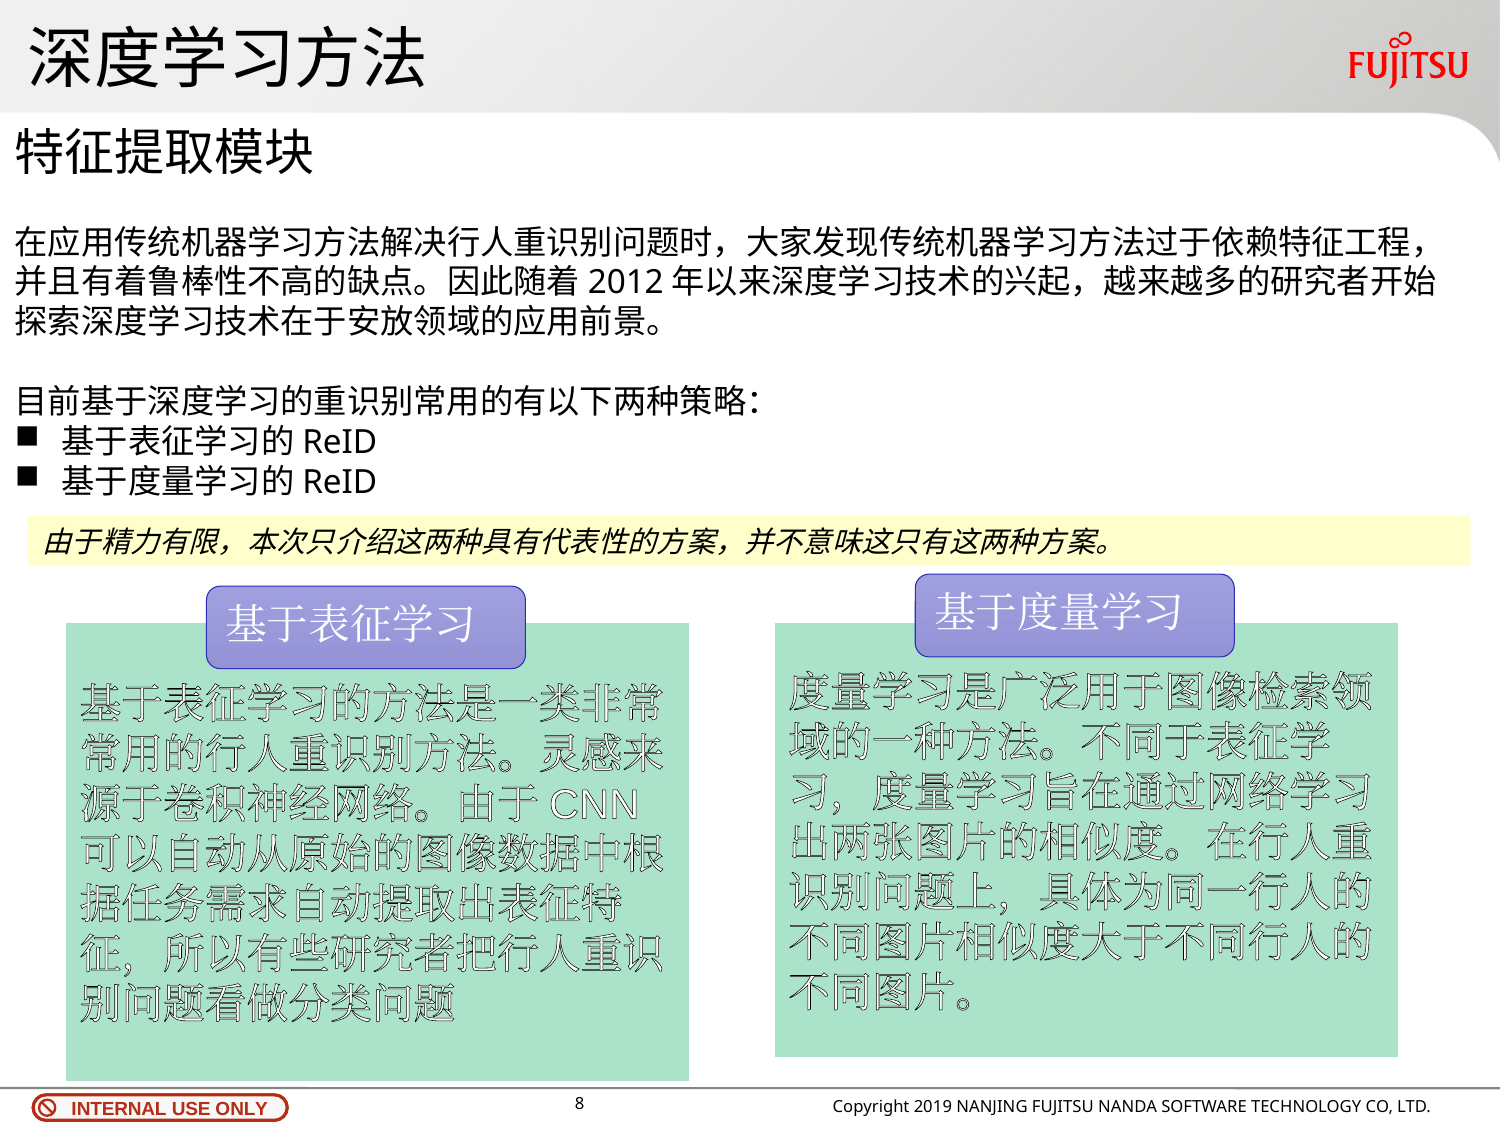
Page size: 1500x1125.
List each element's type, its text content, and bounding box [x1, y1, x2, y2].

title 深度学习方法 [27, 0, 1316, 112]
picture [0, 0, 1500, 176]
text_box 基于表征学习的方法是一类非常常用的行人重识别方法。灵感来源于卷积神经网络。由于CNN可以自动从原始的图像数据中根据任务需求自动提取出表征特征，所以有些研究者把行人重识别问题看做分类问题 [63, 620, 692, 1084]
slide_number 8 [574, 1085, 923, 1116]
text_box 基于度量学习 [914, 573, 1235, 658]
text_box 基于表征学习 [205, 585, 527, 670]
text_box 度量学习是广泛用于图像检索领域的一种方法。不同于表征学习，度量学习旨在通过网络学习出两张图片的相似度。在行人重识别问题上，具体为同一行人的不同图片相似度大于不同行人的不同图片。 [772, 620, 1401, 1060]
text_box 特征提取模块 在应用传统机器学习方法解决行人重识别问题时，大家发现传统机器学习方法过于依赖特征工程，并且有着鲁棒性不高的缺点。因此随着2012年以来深度学习技术的兴起，越来越多的研究者开始探索深度学习技术在于安放领域的应用前景。 目前基于深度学习的重识别常用的有以下两种策略： 基于表征学习的ReID 基于度量学习的ReID [0, 113, 1483, 508]
text_box 由于精力有限，本次只介绍这两种具有代表性的方案，并不意味这只有这两种方案。 [27, 515, 1471, 566]
footer Copyright 2019 NANJING FUJITSU NANDA SOFTWARE TECHNOLOGY CO, LTD. [832, 1073, 1468, 1116]
